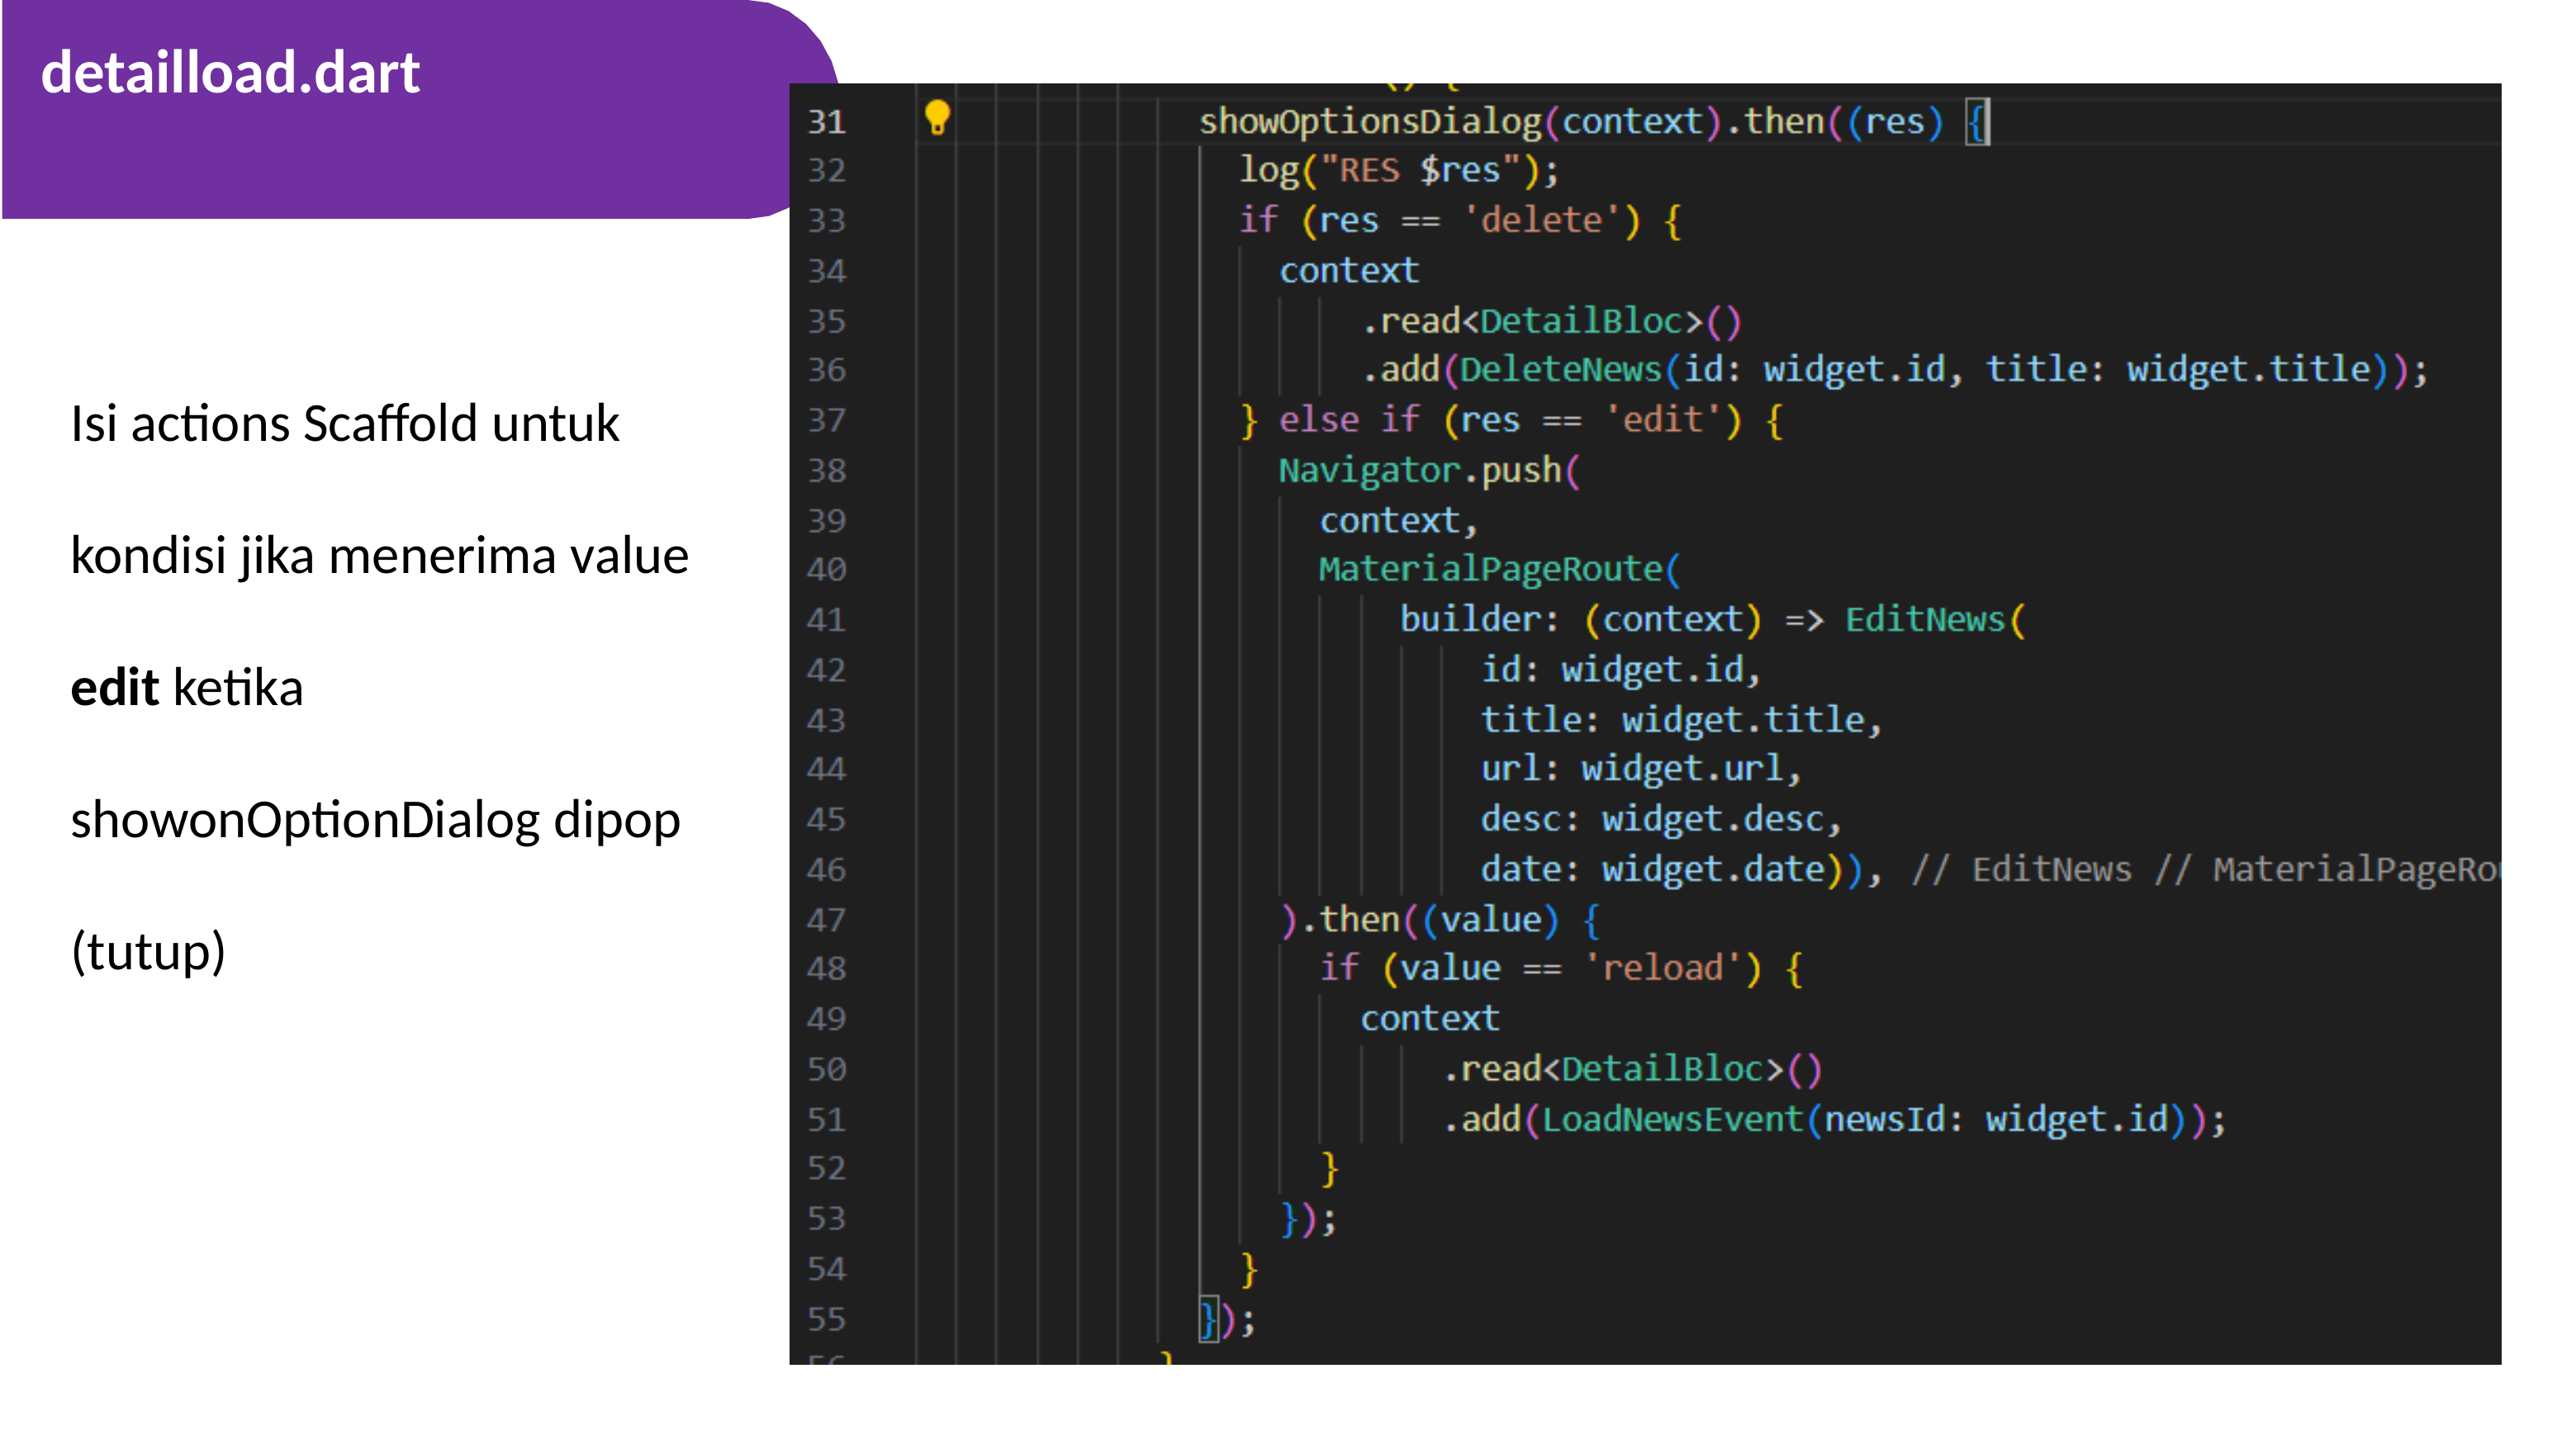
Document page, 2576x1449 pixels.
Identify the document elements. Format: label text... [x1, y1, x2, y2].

picture [790, 83, 2502, 1365]
text_box [2, 0, 839, 220]
text_box Isi actions Scaffold untuk kondisi jika menerima value edit ketika showonOptionDialog dipop (tutup) [58, 314, 742, 987]
text_box detailload.dart [39, 29, 710, 106]
